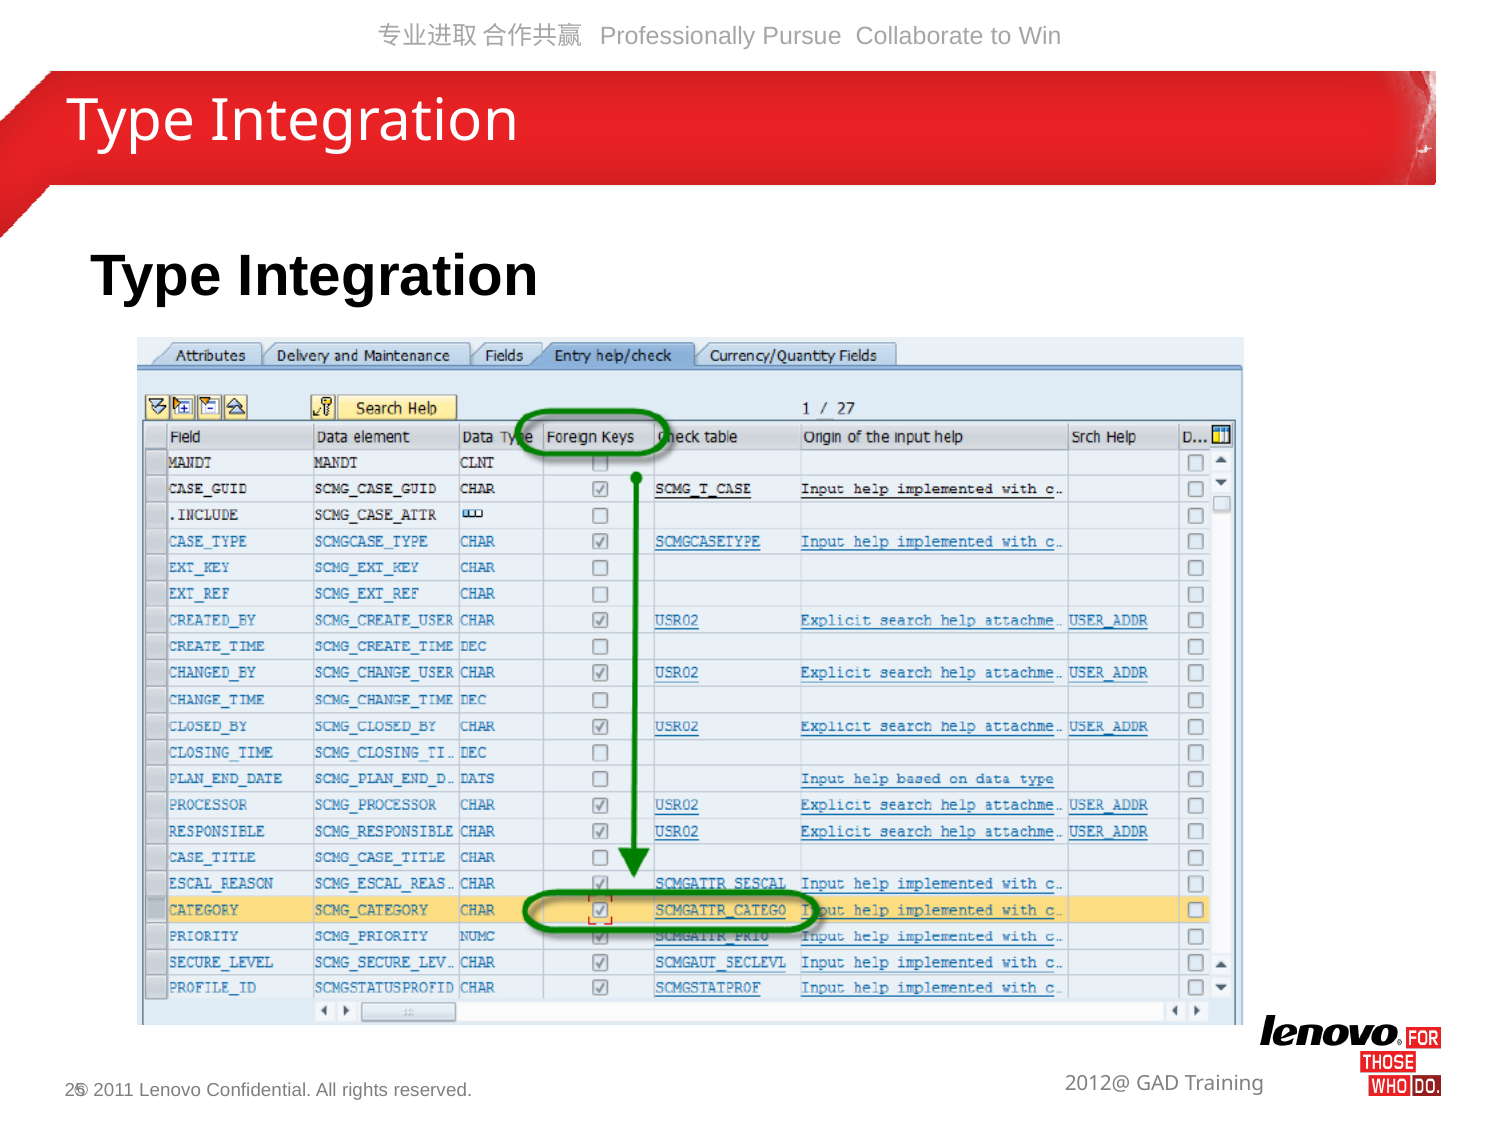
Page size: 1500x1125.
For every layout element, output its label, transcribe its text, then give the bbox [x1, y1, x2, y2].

title Type Integration [51, 75, 1500, 172]
picture [137, 337, 1245, 1026]
text_box Type Integration [90, 237, 540, 308]
picture [0, 0, 1500, 250]
picture [1260, 1015, 1441, 1096]
